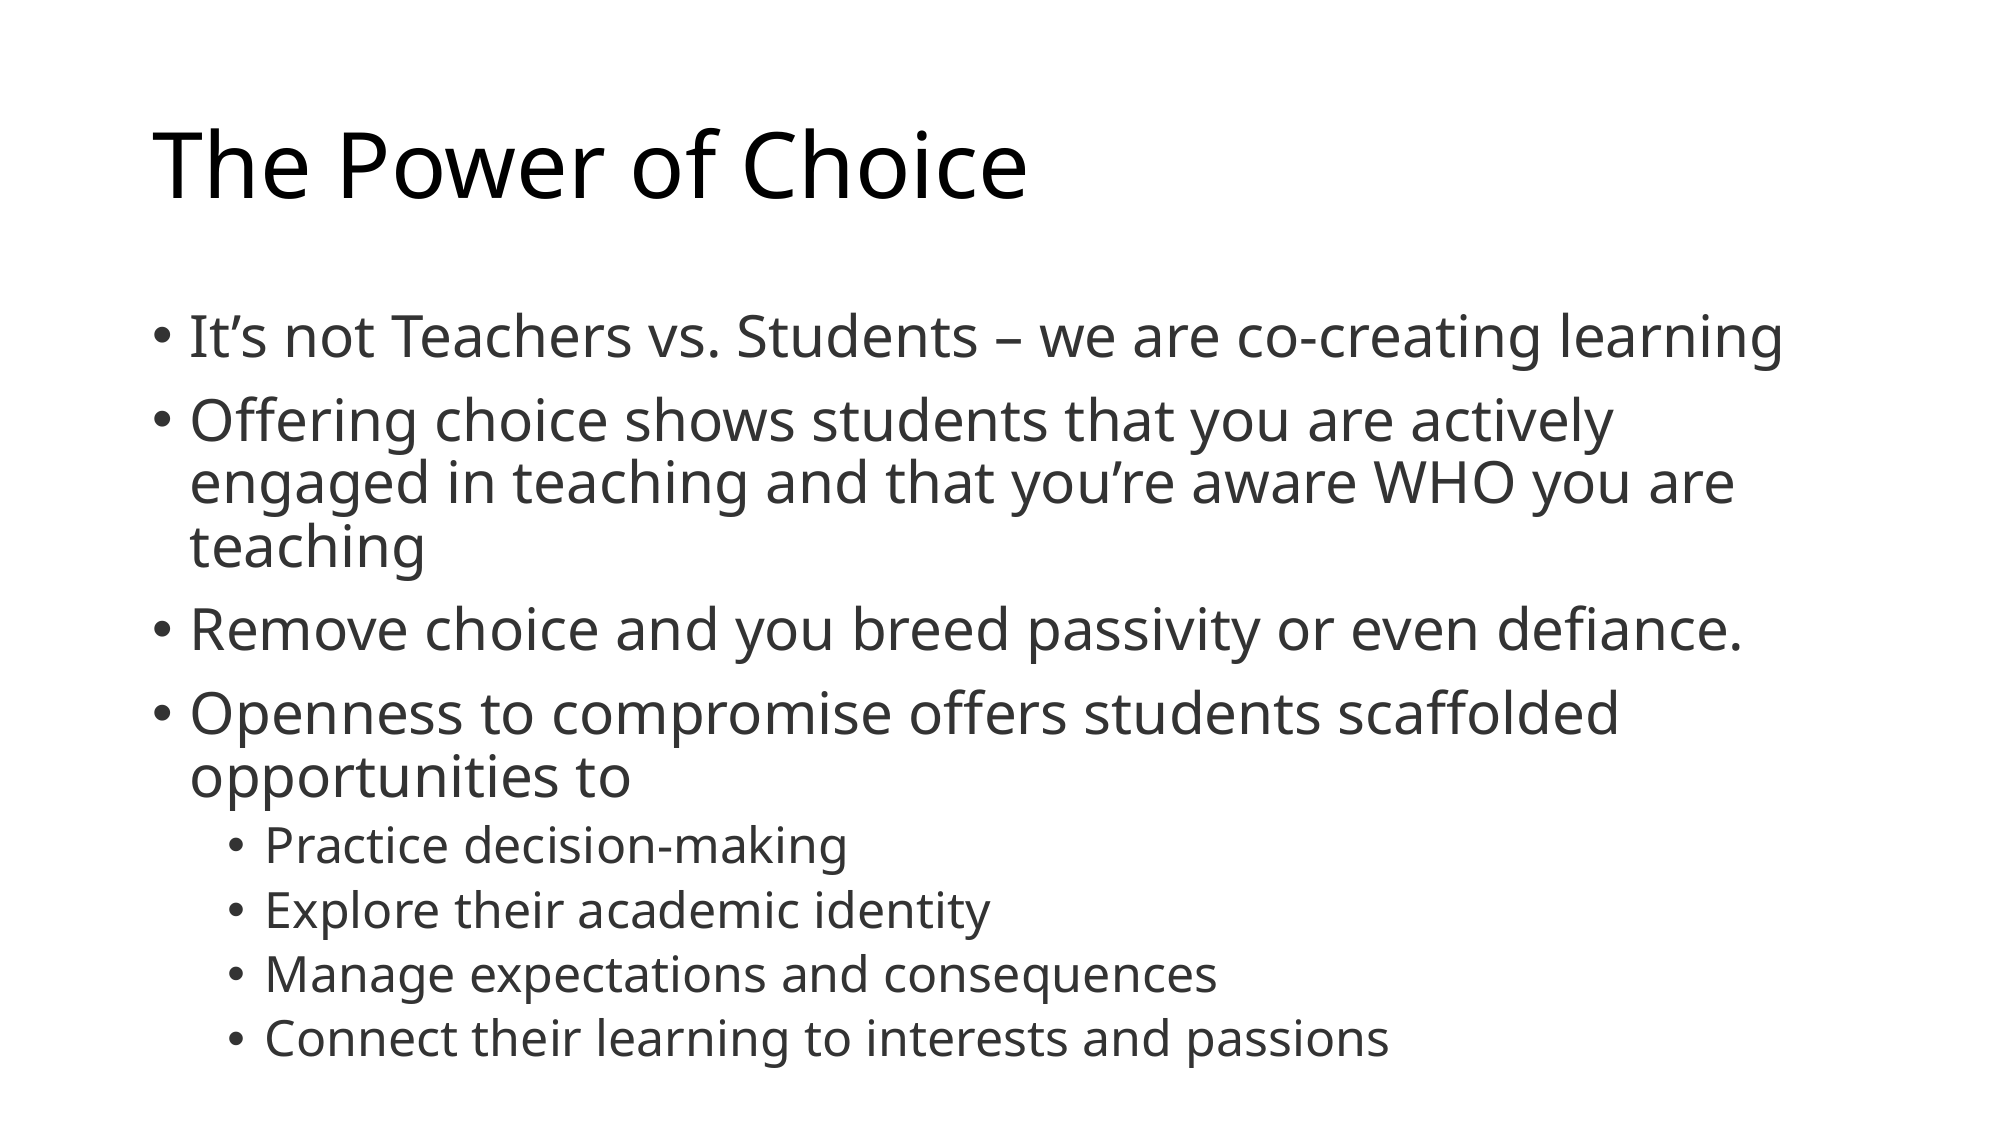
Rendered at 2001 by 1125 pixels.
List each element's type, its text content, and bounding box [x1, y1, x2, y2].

list It’s not Teachers vs. Students – we are co-creating learning Offering choice shows students that you are actively engaged in teaching and that you’re aware WHO you are teaching Remove choice and you breed passivity or even defiance. Openness to compromise offers students scaffolded opportunities to Practice decision-making Explore their academic identity Manage expectations and consequences Connect their learning to interests and passions [137, 299, 1863, 1014]
title The Power of Choice [137, 59, 1863, 278]
